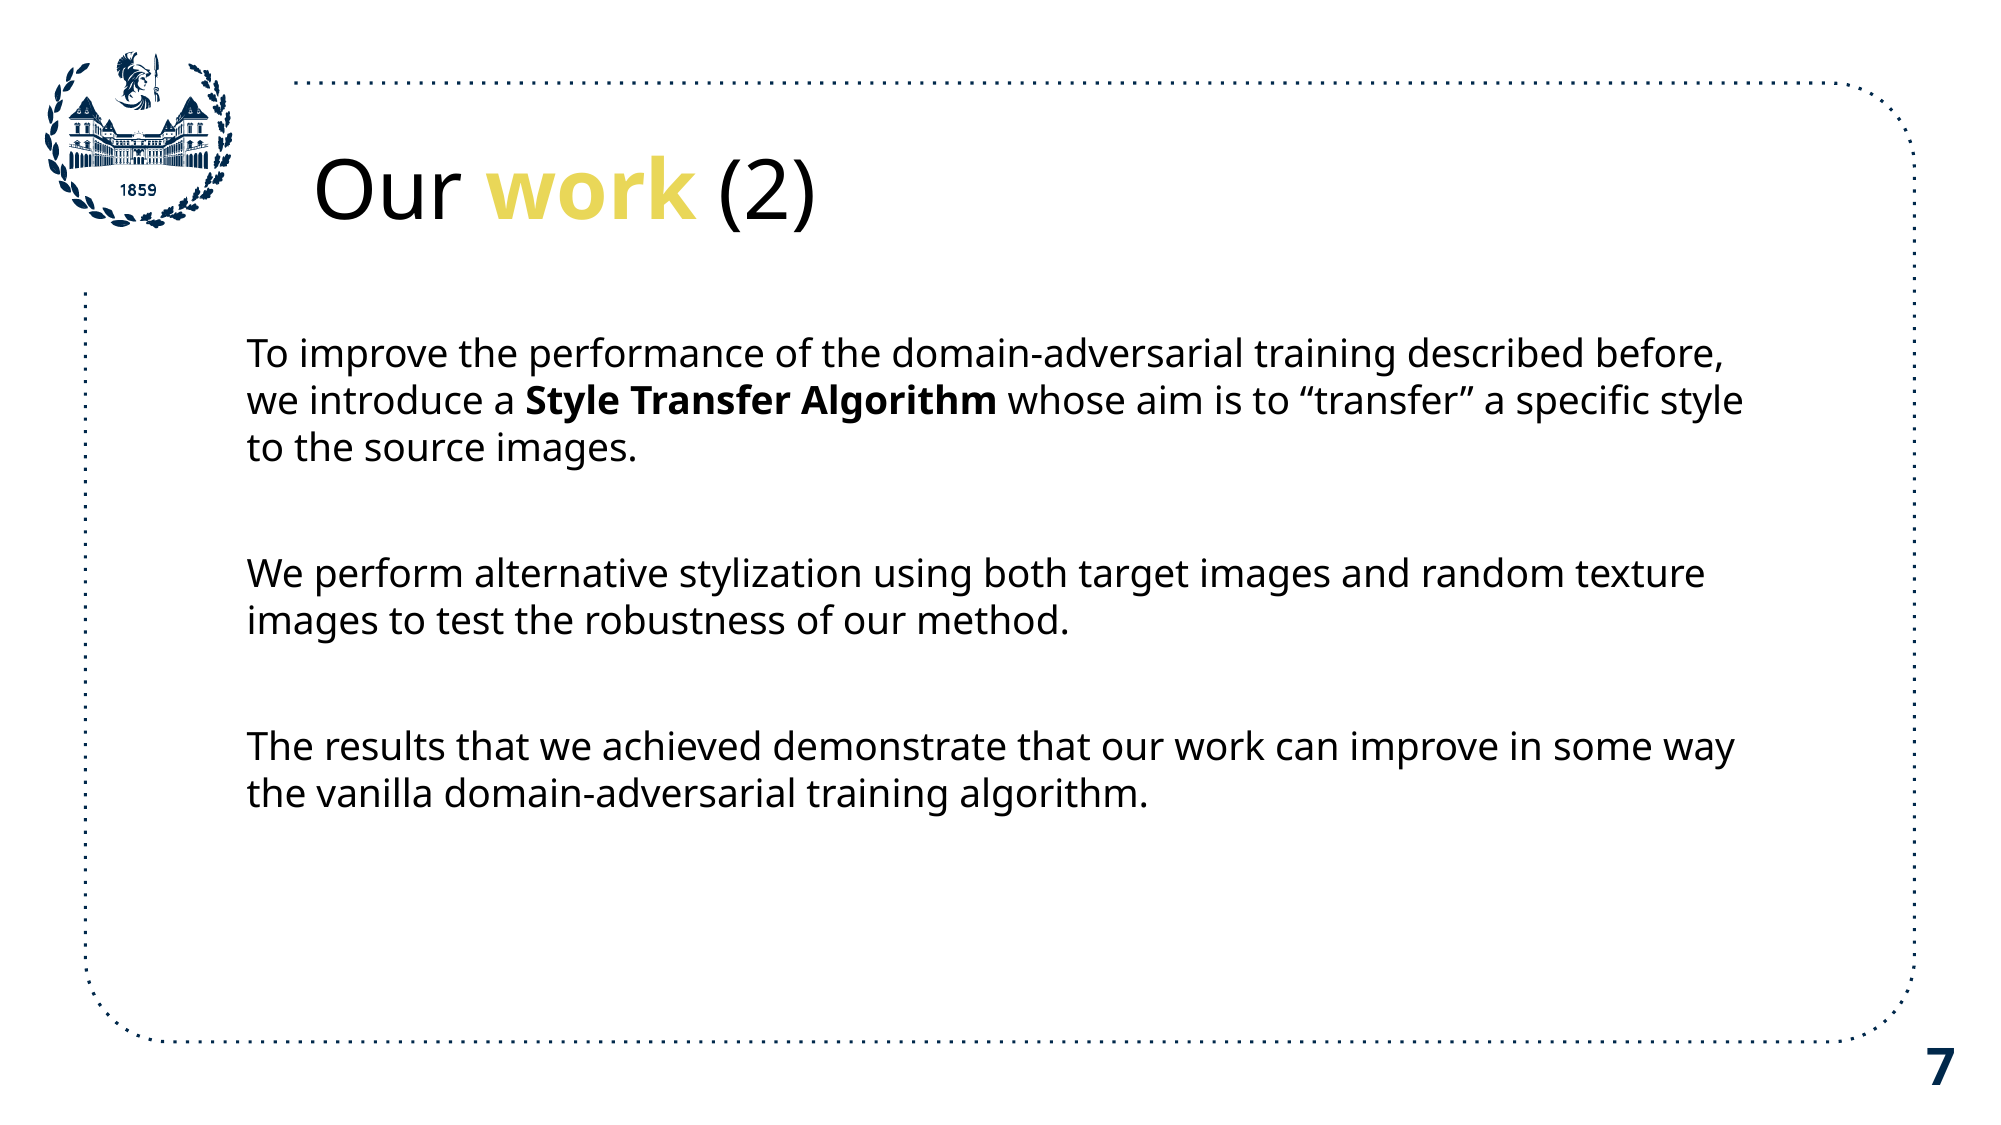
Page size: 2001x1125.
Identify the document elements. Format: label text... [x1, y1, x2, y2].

picture [39, 47, 240, 231]
list To improve the performance of the domain-adversarial training described before, we introduce a Style Transfer Algorithm whose aim is to “transfer” a specific style to the source images. We perform alternative stylization using both target images and random texture images to test the robustness of our method. The results that we achieved demonstrate that our work can improve in some way the vanilla domain-adversarial training algorithm. [201, 309, 1795, 1004]
title Our work (2) [292, 115, 1795, 274]
slide_number 7 [1881, 1003, 2000, 1125]
